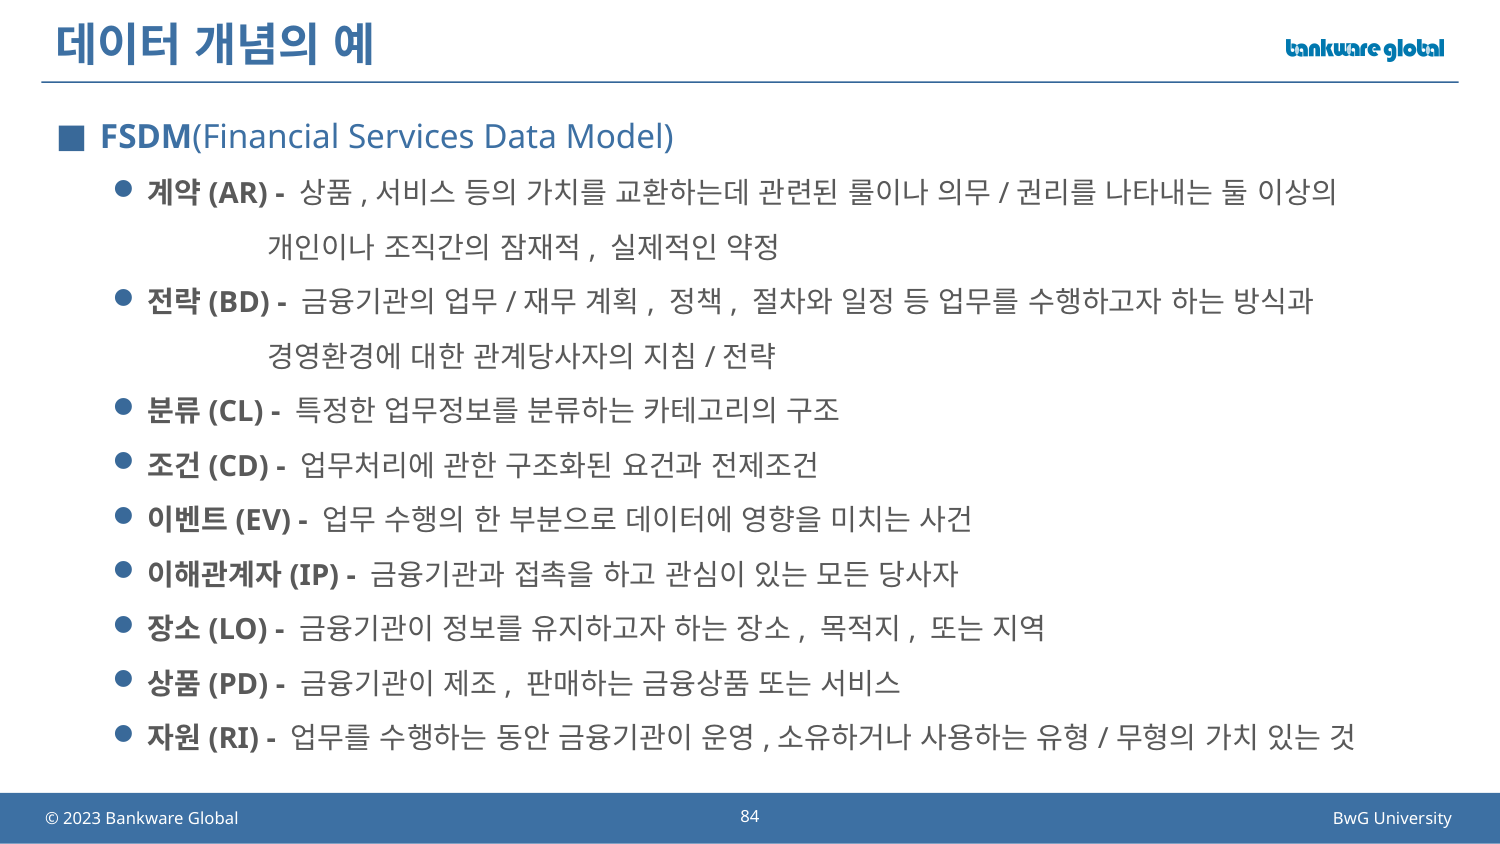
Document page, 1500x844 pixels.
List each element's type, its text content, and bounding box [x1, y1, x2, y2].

title 데이터 개념의 예 [40, 17, 1459, 77]
list FSDM(Financial Services Data Model) 계약(AR) - 상품,서비스 등의 가치를 교환하는데 관련된 룰이나 의무/권리를 나타내는 둘 이상의 개인이나 조직간의 잠재적, 실제적인 약정 전략(BD) - 금융기관의 업무/재무 계획, 정책, 절차와 일정 등 업무를 수행하고자 하는 방식과 경영환경에 대한 관계당사자의 지침/전략 분류(CL) - 특정한 업무정보를 분류하는 카테고리의 구조 조건(CD) - 업무처리에 관한 구조화된 요건과 전제조건 이벤트(EV) - 업무 수행의 한 부분으로 데이터에 영향을 미치는 사건 이해관계자(IP) - 금융기관과 접촉을 하고 관심이 있는 모든 당사자 장소(LO) - 금융기관이 정보를 유지하고자 하는 장소, 목적지, 또는 지역 상품(PD) - 금융기관이 제조, 판매하는 금융상품 또는 서비스 자원(RI) - 업무를 수행하는 동안 금융기관이 운영,소유하거나 사용하는 유형/무형의 가치 있는 것 [40, 87, 1459, 785]
slide_number 84 [717, 799, 783, 836]
